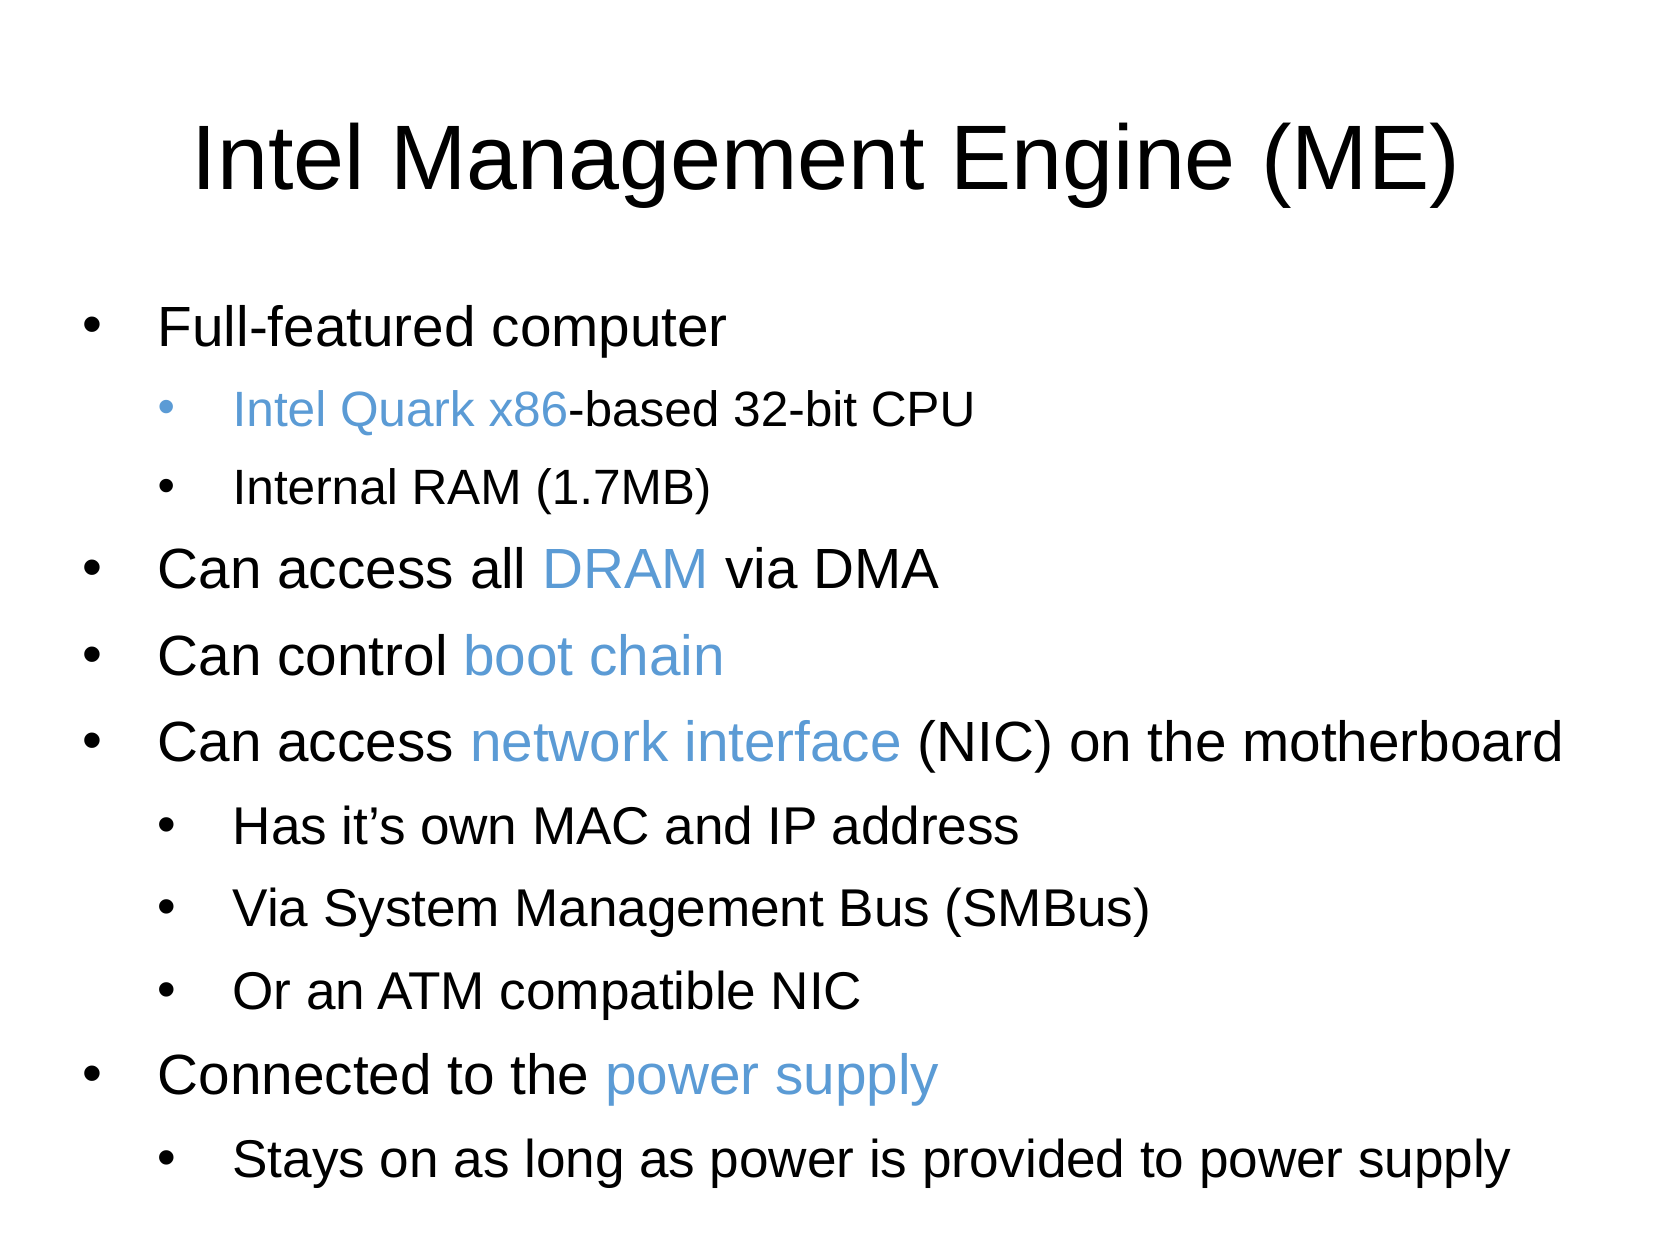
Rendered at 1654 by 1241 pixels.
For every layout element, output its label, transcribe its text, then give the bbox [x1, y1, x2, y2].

list Full-featured computer Intel Quark x86-based 32-bit CPU Internal RAM (1.7MB) Can access all DRAM via DMA Can control boot chain Can access network interface (NIC) on the motherboard Has it’s own MAC and IP address Via System Management Bus (SMBus) Or an ATM compatible NIC Connected to the power supply Stays on as long as power is provided to power supply [82, 290, 1571, 1214]
title Intel Management Engine (ME) [82, 49, 1571, 257]
